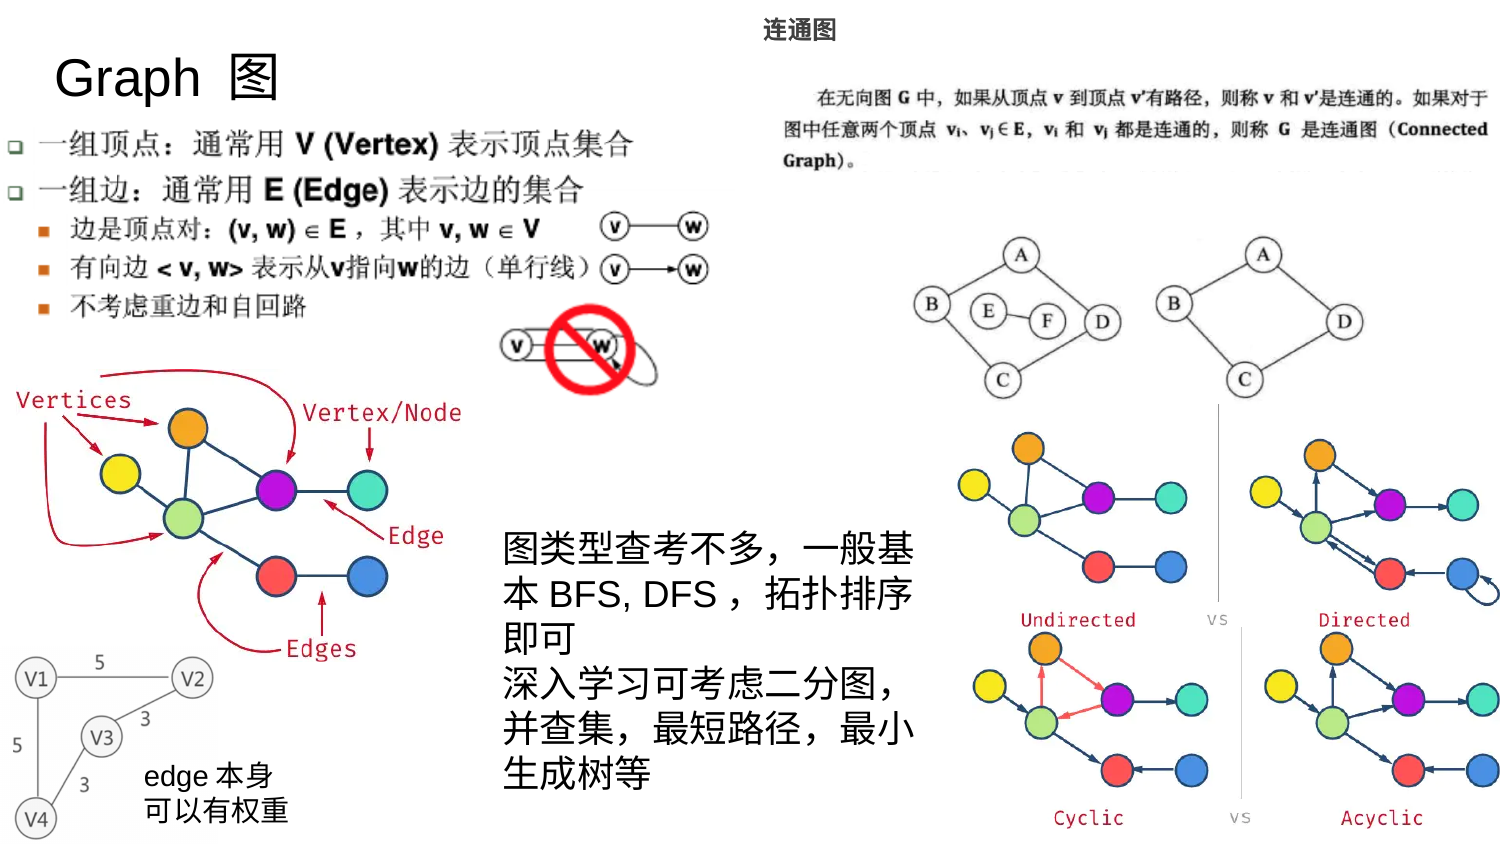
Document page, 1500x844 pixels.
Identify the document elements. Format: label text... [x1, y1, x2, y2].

picture [0, 368, 461, 844]
picture [758, 0, 1500, 829]
text_box edge本身可以有权重 [223, 742, 307, 843]
title Graph 图 [39, 28, 373, 121]
picture [0, 122, 735, 406]
text_box 图类型查考不多，一般基本BFS, DFS，拓扑排序即可 深入学习可考虑二分图，并查集，最短路径，最小生成树等 [487, 510, 931, 811]
